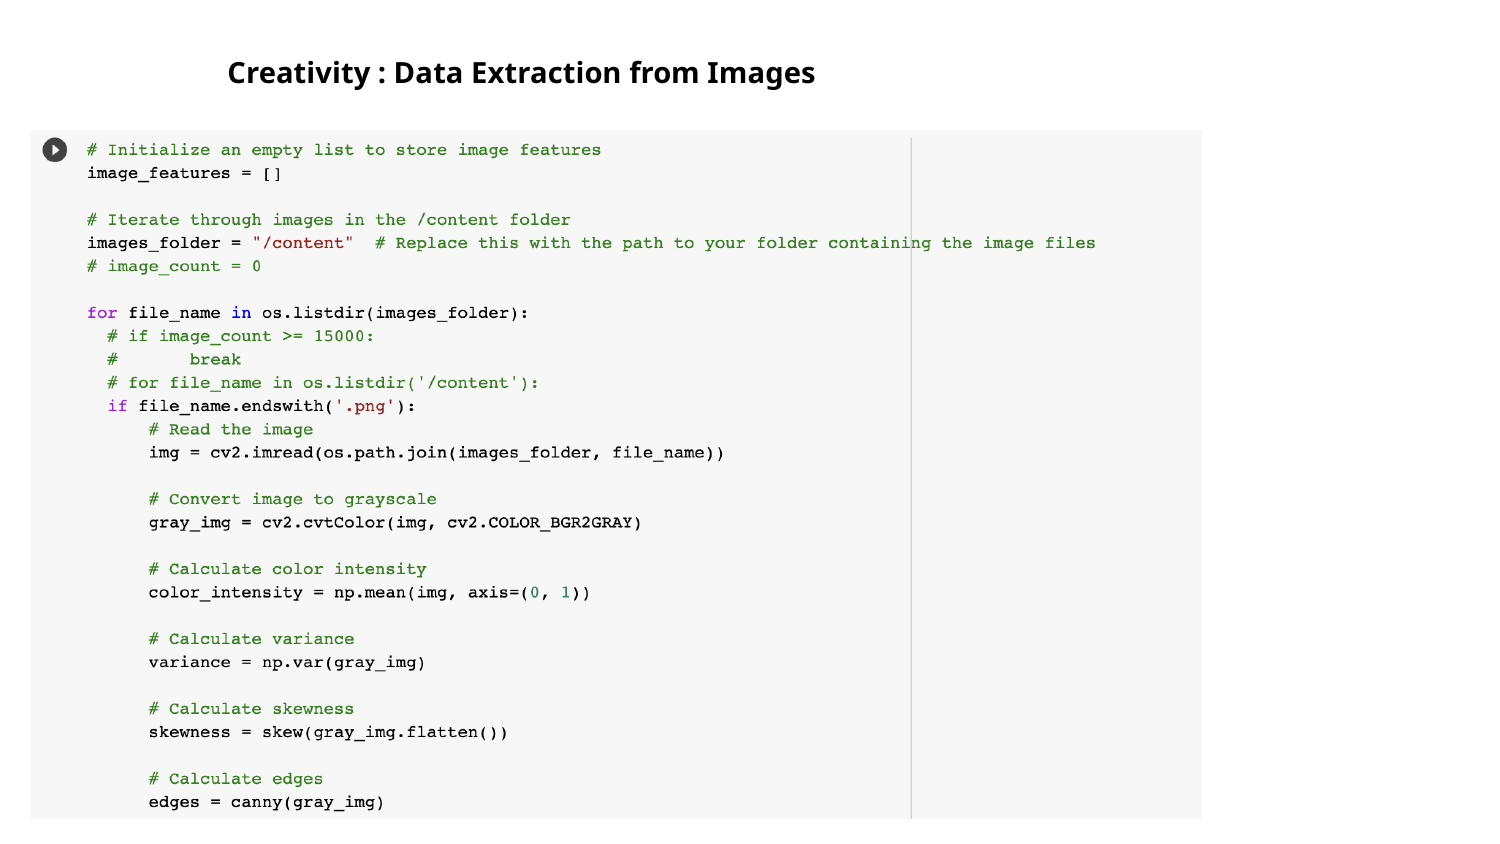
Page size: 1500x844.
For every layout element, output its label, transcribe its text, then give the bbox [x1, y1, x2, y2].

picture [24, 130, 1203, 819]
text_box Creativity : Data Extraction from Images [212, 39, 1096, 105]
